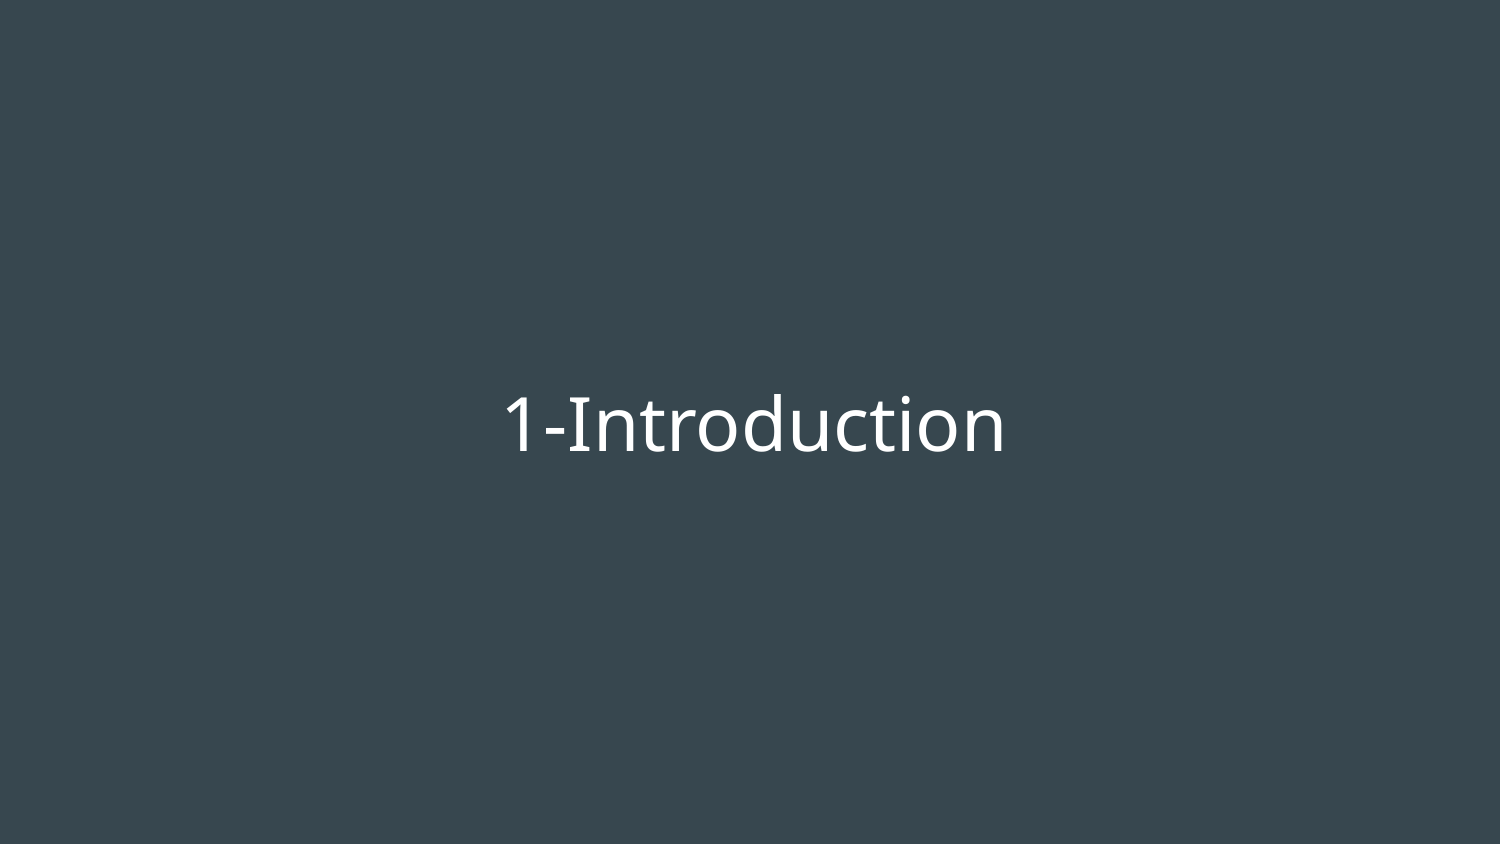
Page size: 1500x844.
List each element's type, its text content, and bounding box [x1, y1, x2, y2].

title 1-Introduction [110, 351, 1399, 493]
